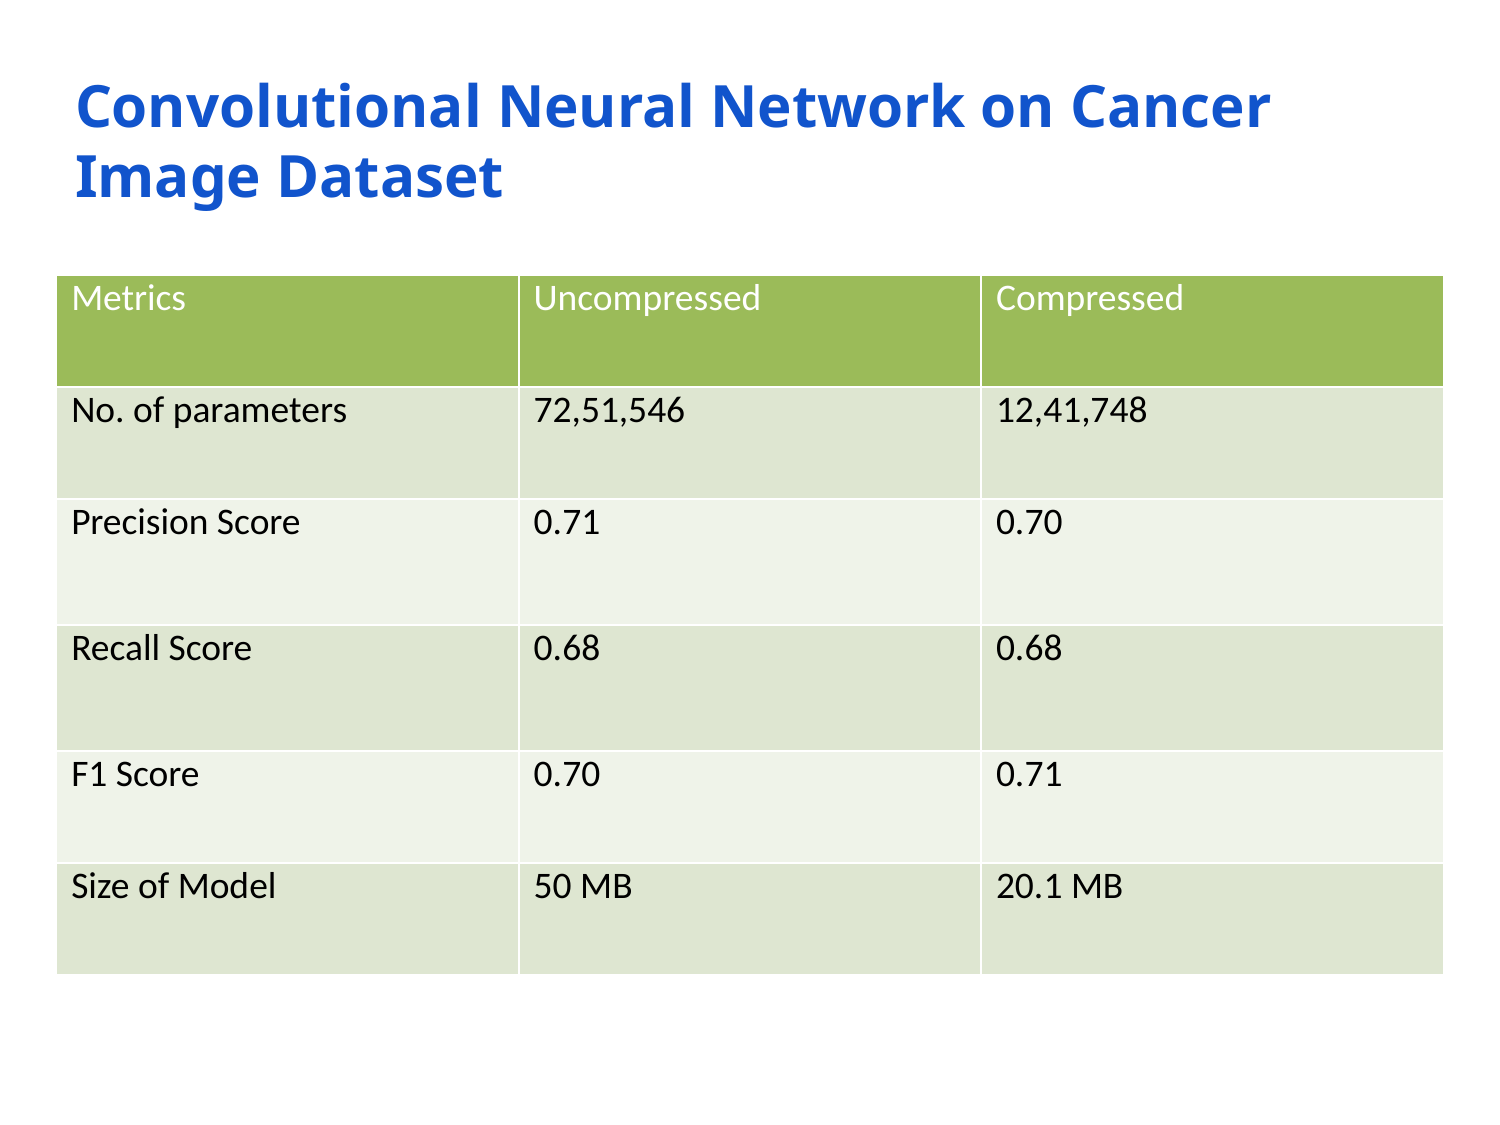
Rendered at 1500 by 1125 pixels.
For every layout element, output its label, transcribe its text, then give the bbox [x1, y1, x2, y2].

table_cell 0.68 [520, 626, 980, 750]
table_cell Precision Score [57, 500, 518, 624]
table_cell 0.70 [520, 752, 980, 862]
table_cell 50 MB [520, 864, 980, 974]
table_cell 72,51,546 [520, 388, 980, 498]
table_cell Recall Score [57, 626, 518, 750]
table_cell F1 Score [57, 752, 518, 862]
table_header Compressed [982, 276, 1443, 386]
table_cell No. of parameters [57, 388, 518, 498]
table_cell 0.68 [982, 626, 1443, 750]
table_header Uncompressed [520, 276, 980, 386]
table_cell 20.1 MB [982, 864, 1443, 974]
table_cell 0.70 [982, 500, 1443, 624]
table_cell 0.71 [520, 500, 980, 624]
table_cell 12,41,748 [982, 388, 1443, 498]
table_cell 0.71 [982, 752, 1443, 862]
table_header Metrics [57, 276, 518, 386]
table_cell Size of Model [57, 864, 518, 974]
title Convolutional Neural Network on Cancer Image Dataset [75, 68, 1425, 210]
